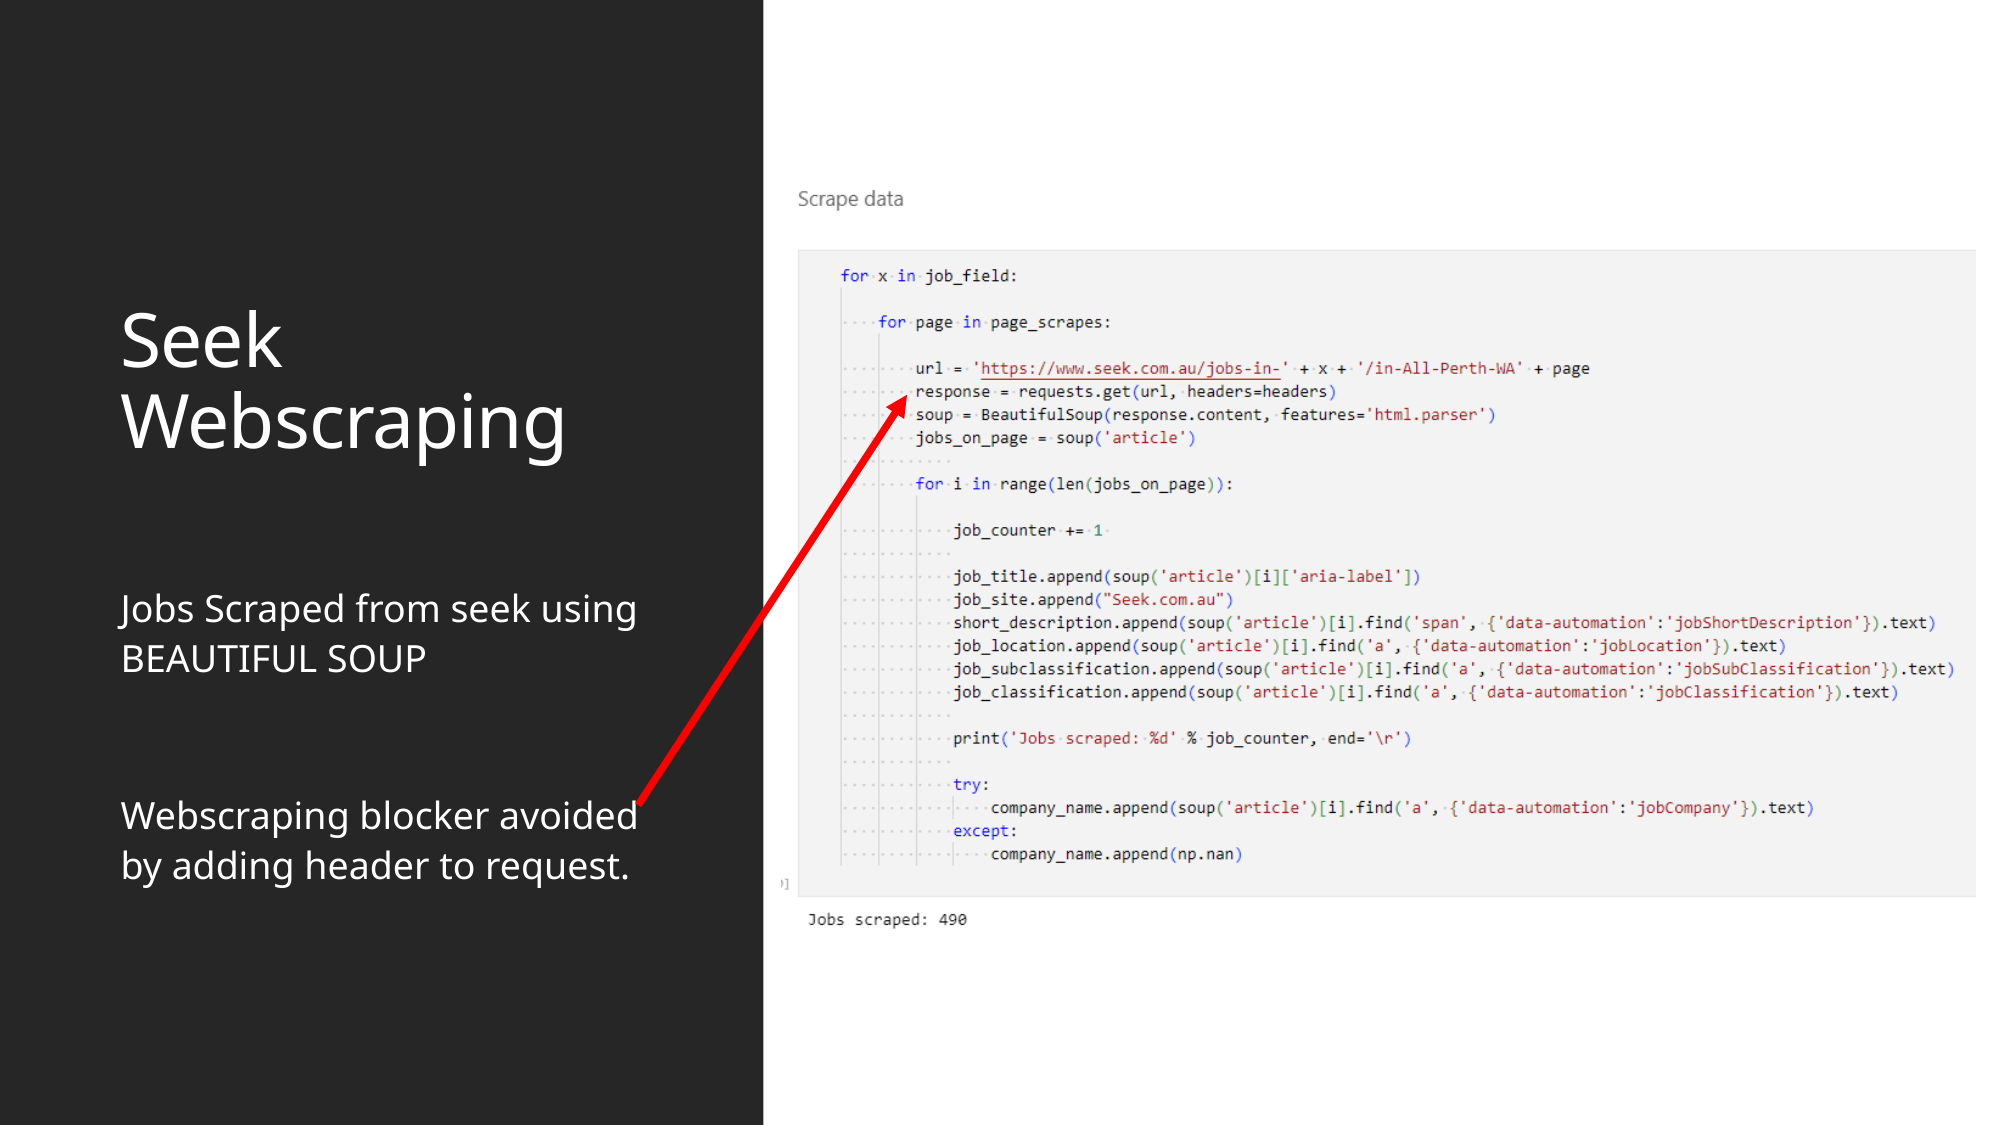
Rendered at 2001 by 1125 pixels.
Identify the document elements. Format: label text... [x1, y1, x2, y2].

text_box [637, 394, 908, 806]
title Seek Webscraping [105, 128, 683, 473]
list Jobs Scraped from seek using BEAUTIFUL SOUP Webscraping blocker avoided by adding header to request. [105, 499, 683, 1002]
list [780, 177, 1976, 948]
